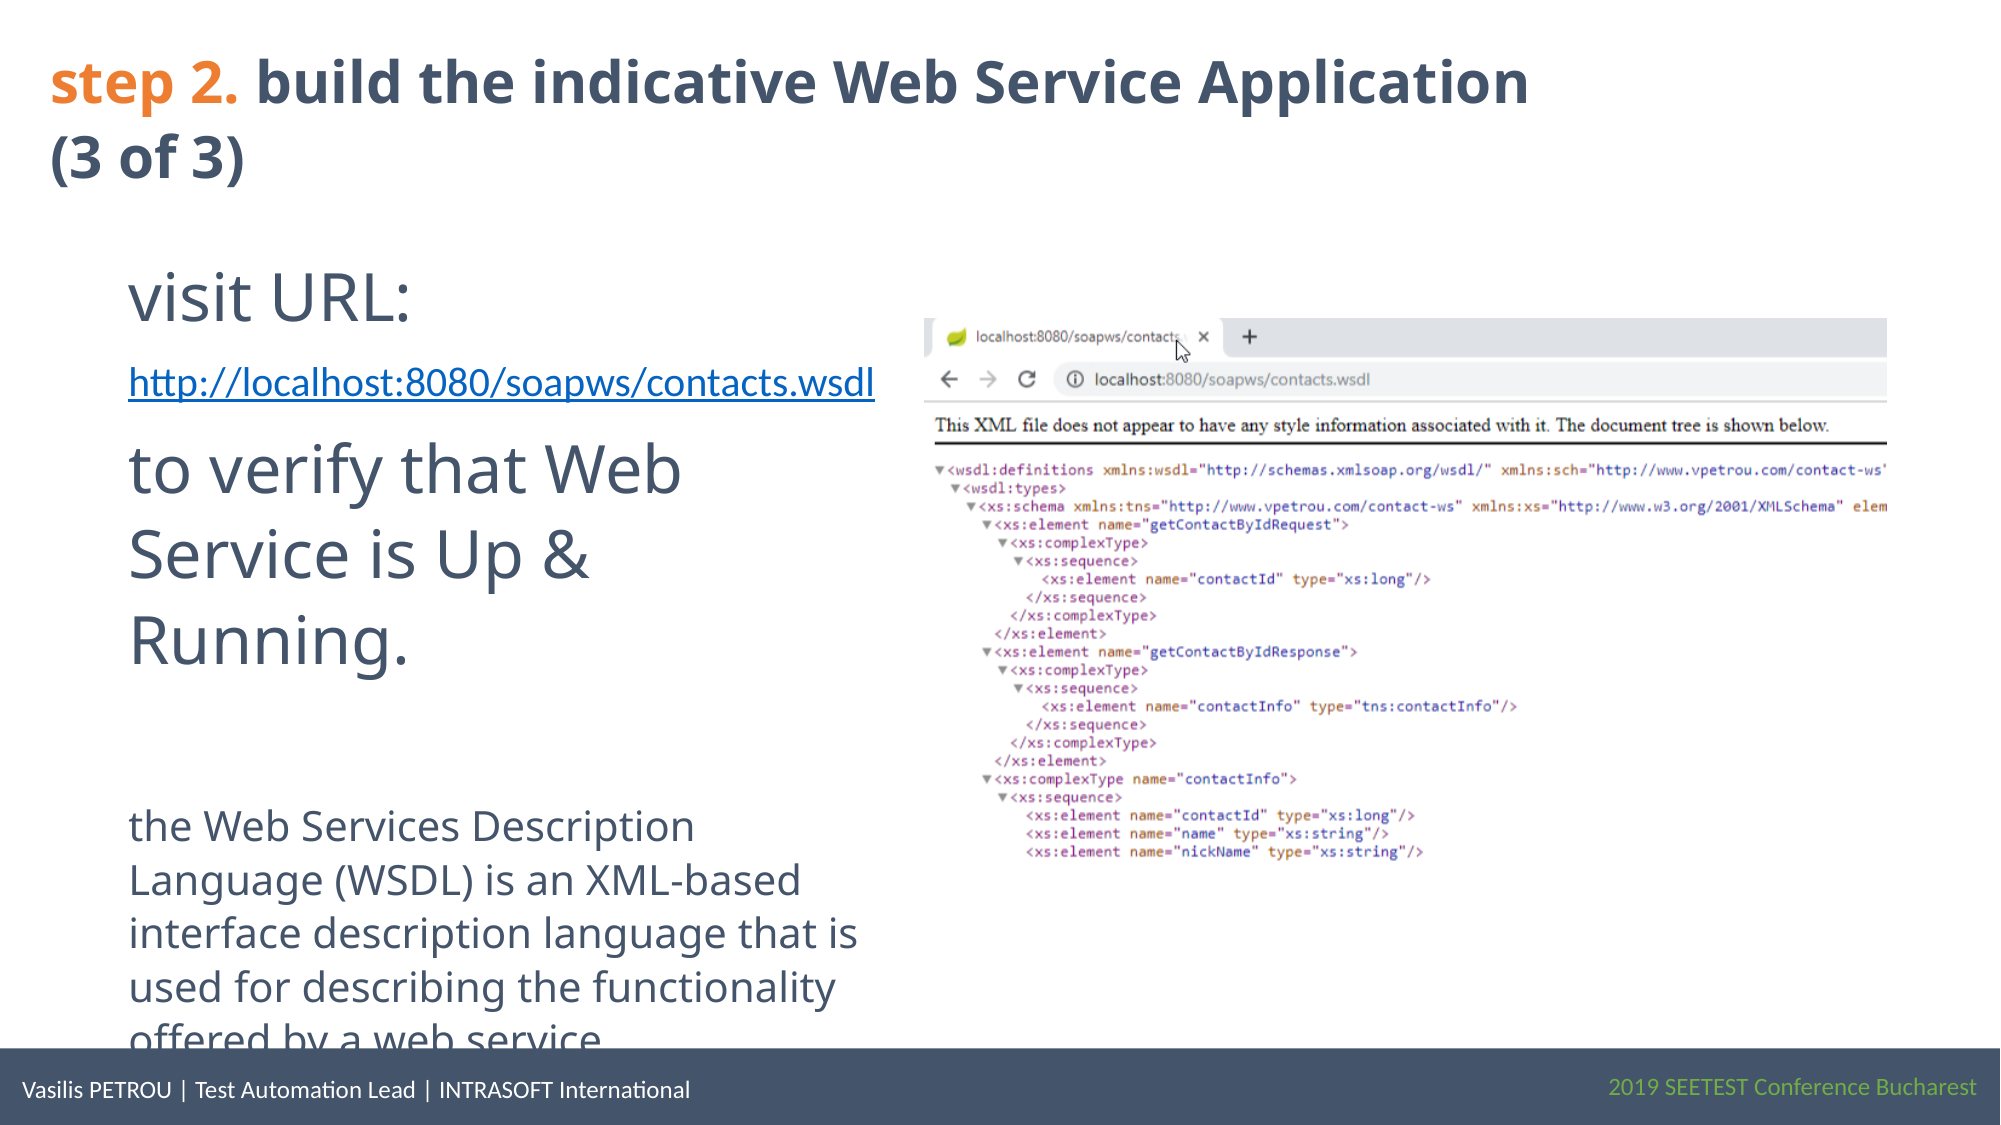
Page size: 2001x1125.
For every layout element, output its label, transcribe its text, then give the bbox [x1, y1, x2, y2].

text_box Vasilis PETROU | Test Automation Lead | INTRASOFT International [7, 1058, 714, 1119]
text_box [0, 1047, 2000, 1125]
picture [924, 318, 1887, 862]
text_box visit URL: http://localhost:8080/soapws/contacts.wsdl to verify that Web Service is Up & Running. the Web Services Description Language (WSDL) is an XML-based interface description language that is used for describing the functionality offered by a web service. [113, 241, 896, 1072]
text_box step 2. build the indicative Web Service Application (3 of 3) [35, 33, 1598, 198]
footer 2019 SEETEST Conference Bucharest [1444, 1055, 1993, 1116]
